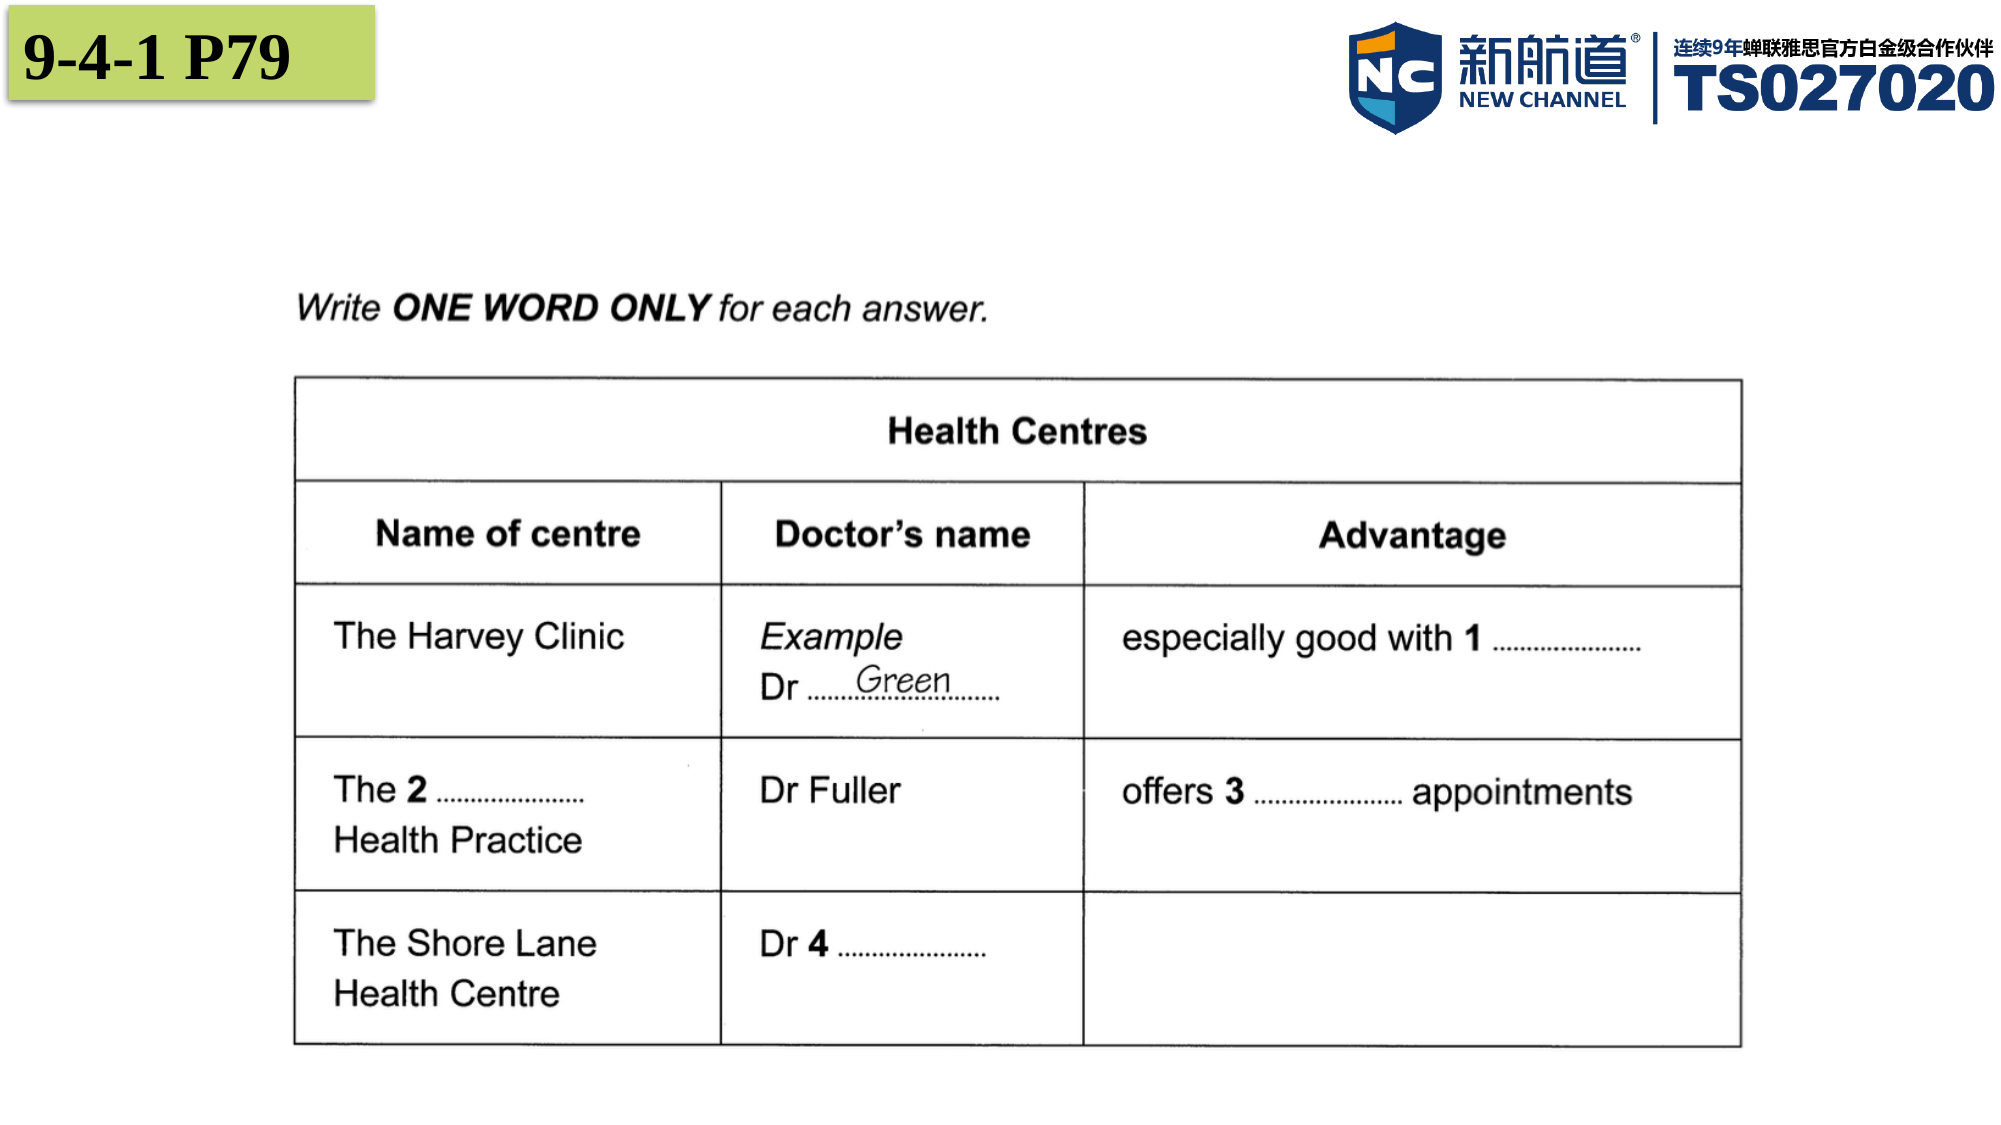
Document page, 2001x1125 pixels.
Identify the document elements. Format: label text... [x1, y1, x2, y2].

picture [1337, 0, 2000, 157]
text_box 9-4-1 P79 [8, 5, 375, 100]
picture [267, 267, 1756, 1060]
